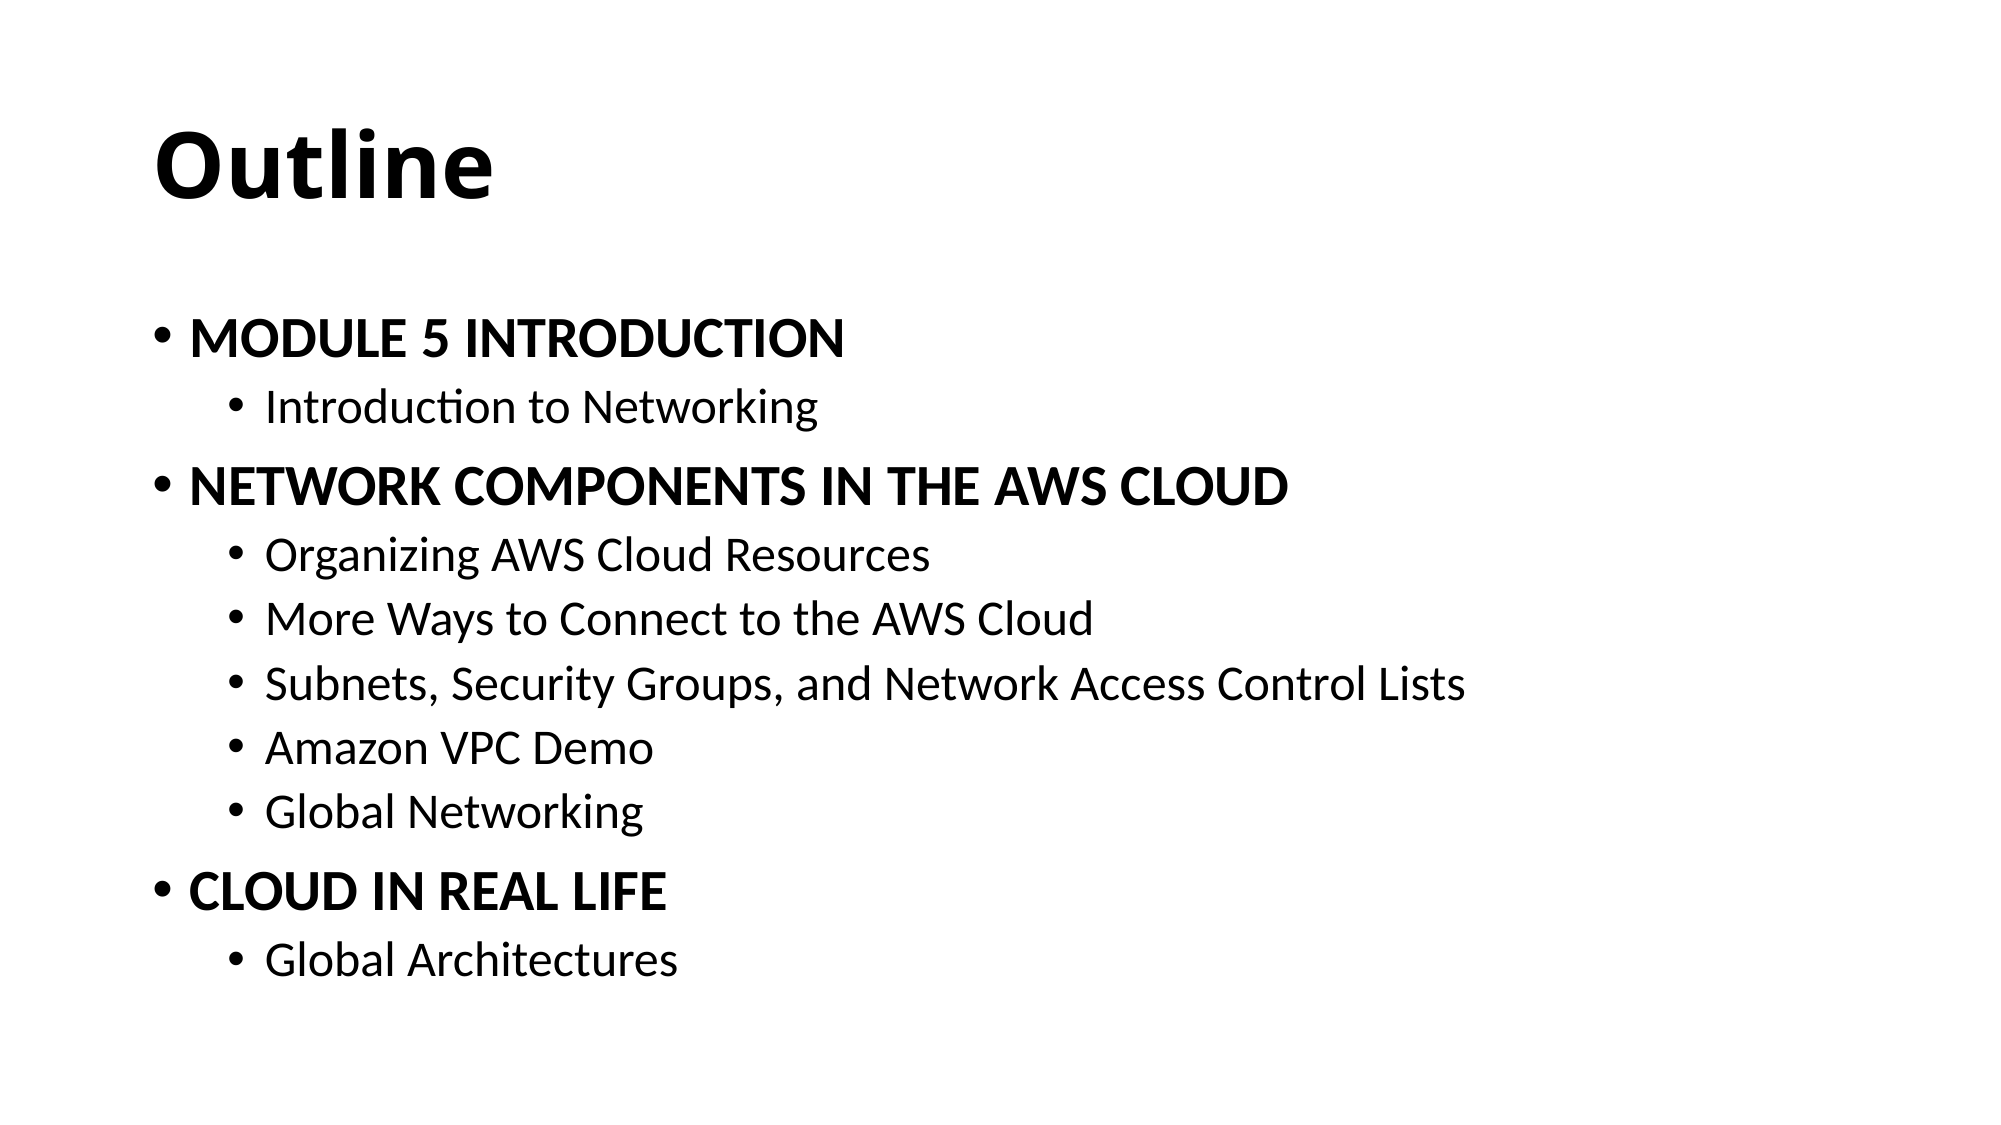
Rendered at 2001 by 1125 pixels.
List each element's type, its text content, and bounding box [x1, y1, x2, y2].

list MODULE 5 INTRODUCTION Introduction to Networking NETWORK COMPONENTS IN THE AWS CLOUD Organizing AWS Cloud Resources More Ways to Connect to the AWS Cloud Subnets, Security Groups, and Network Access Control Lists Amazon VPC Demo Global Networking CLOUD IN REAL LIFE Global Architectures [137, 299, 1863, 1014]
title Outline [137, 59, 1863, 278]
